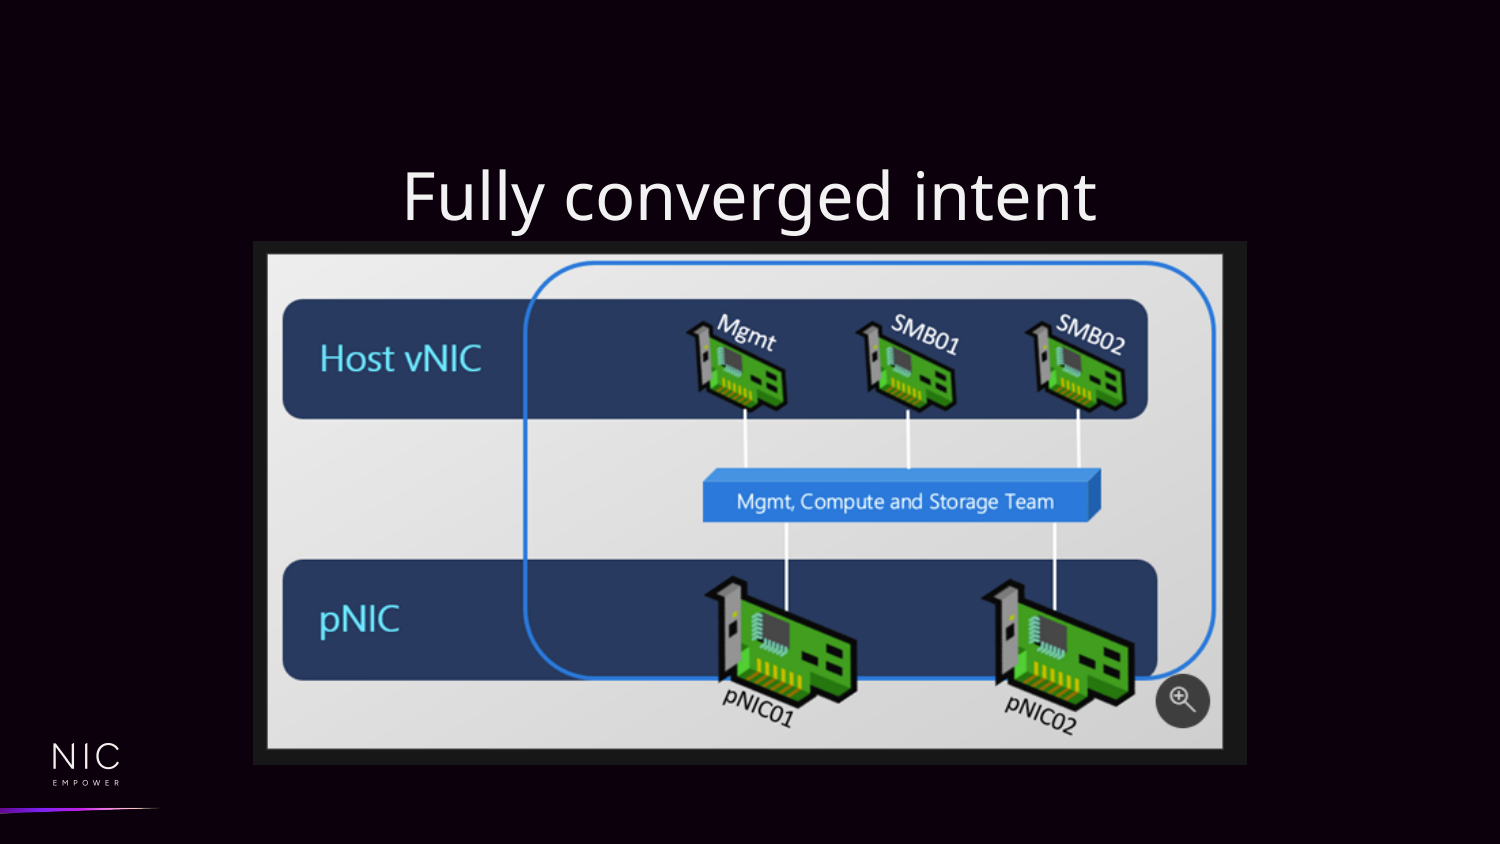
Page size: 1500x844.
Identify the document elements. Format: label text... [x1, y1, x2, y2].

title Fully converged intent [75, 91, 1425, 242]
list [253, 240, 1247, 766]
picture [0, 740, 160, 816]
